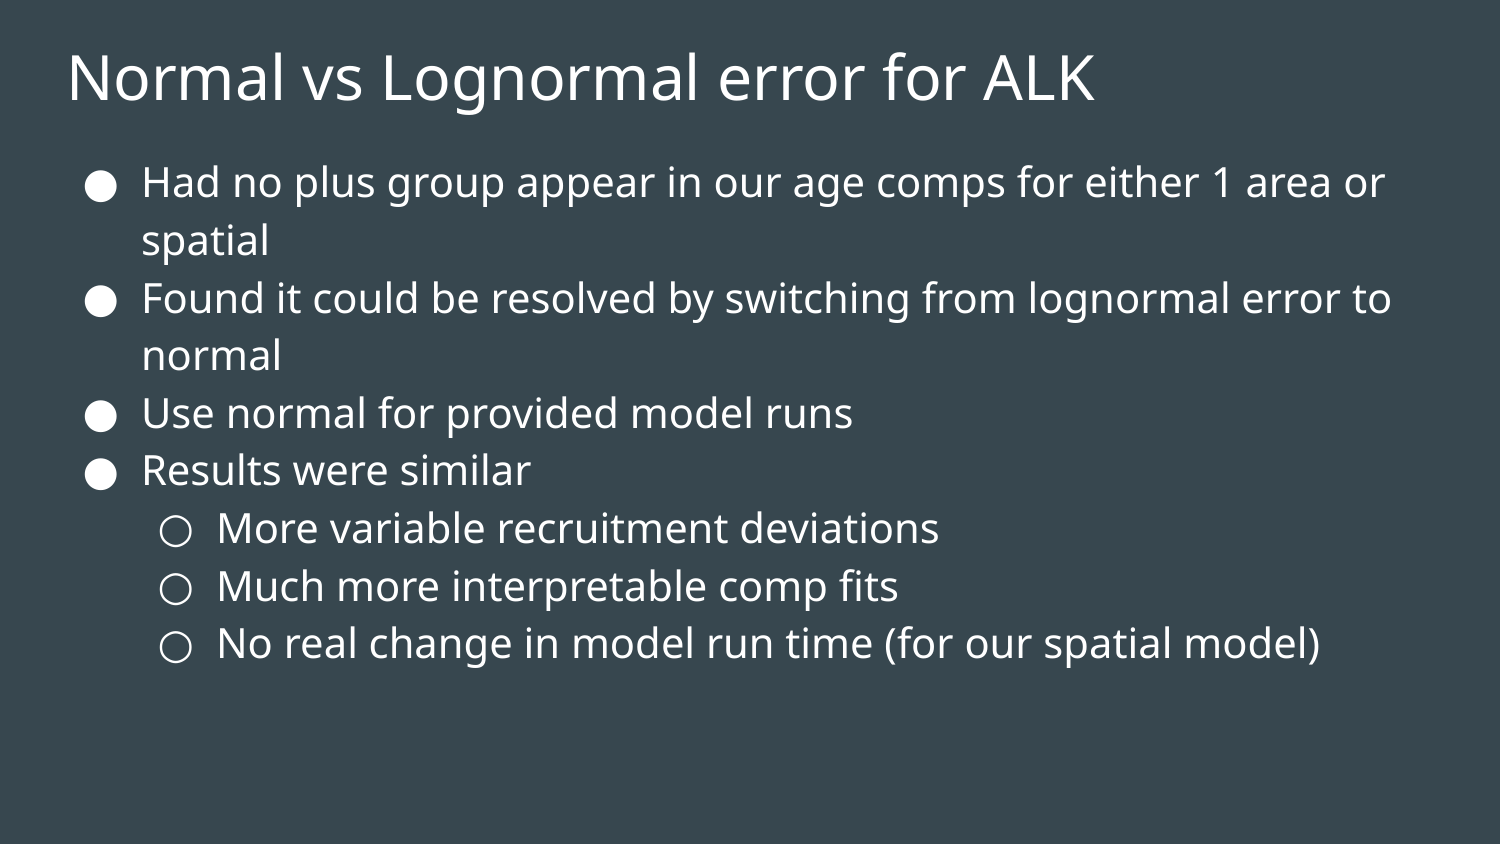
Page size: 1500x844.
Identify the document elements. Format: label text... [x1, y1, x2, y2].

title Normal vs Lognormal error for ALK [51, 23, 1449, 133]
list Had no plus group appear in our age comps for either 1 area or spatial Found it could be resolved by switching from lognormal error to normal Use normal for provided model runs Results were similar More variable recruitment deviations Much more interpretable comp fits No real change in model run time (for our spatial model) [51, 133, 1449, 829]
